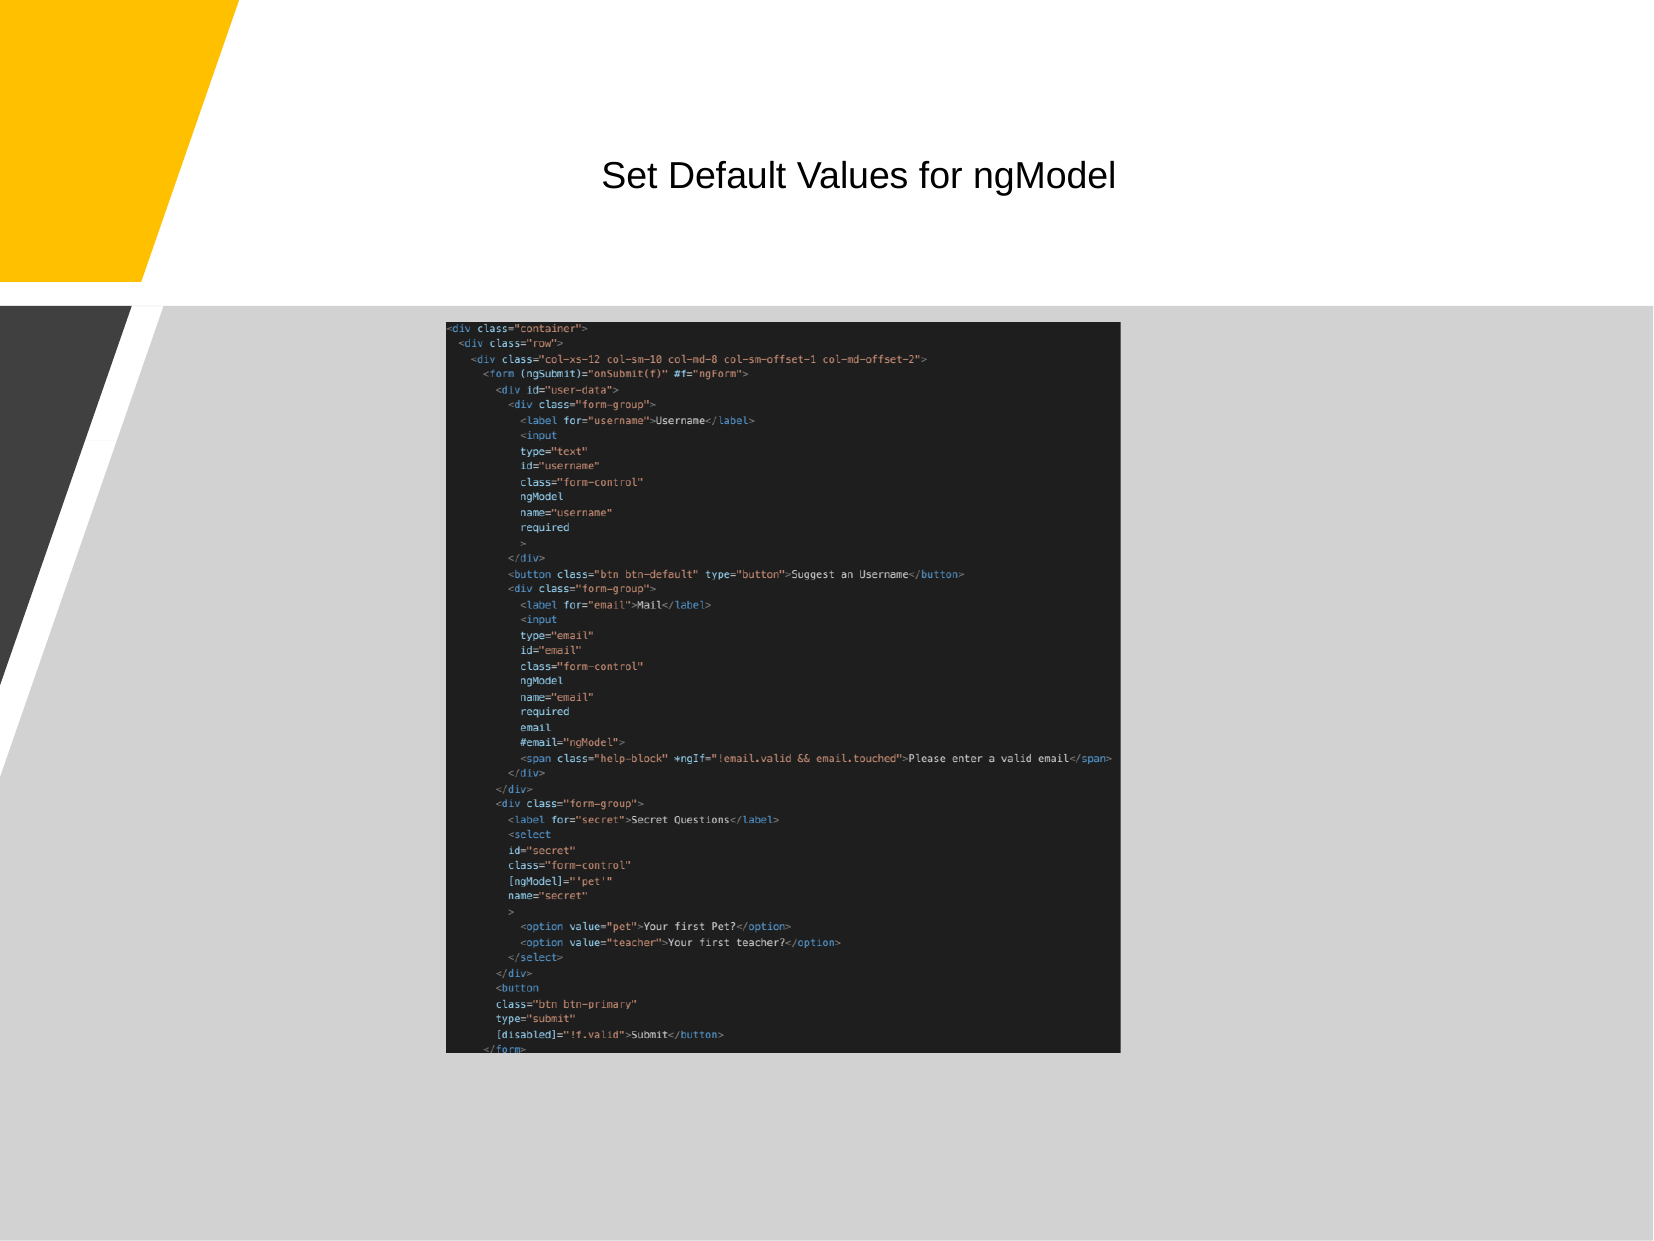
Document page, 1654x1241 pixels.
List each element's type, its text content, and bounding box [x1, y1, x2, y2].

text_box [0, 304, 134, 686]
title Set Default Values for ngModel [224, 66, 1495, 282]
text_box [446, 317, 1121, 1053]
text_box [0, 304, 1654, 1241]
text_box [0, 0, 241, 283]
